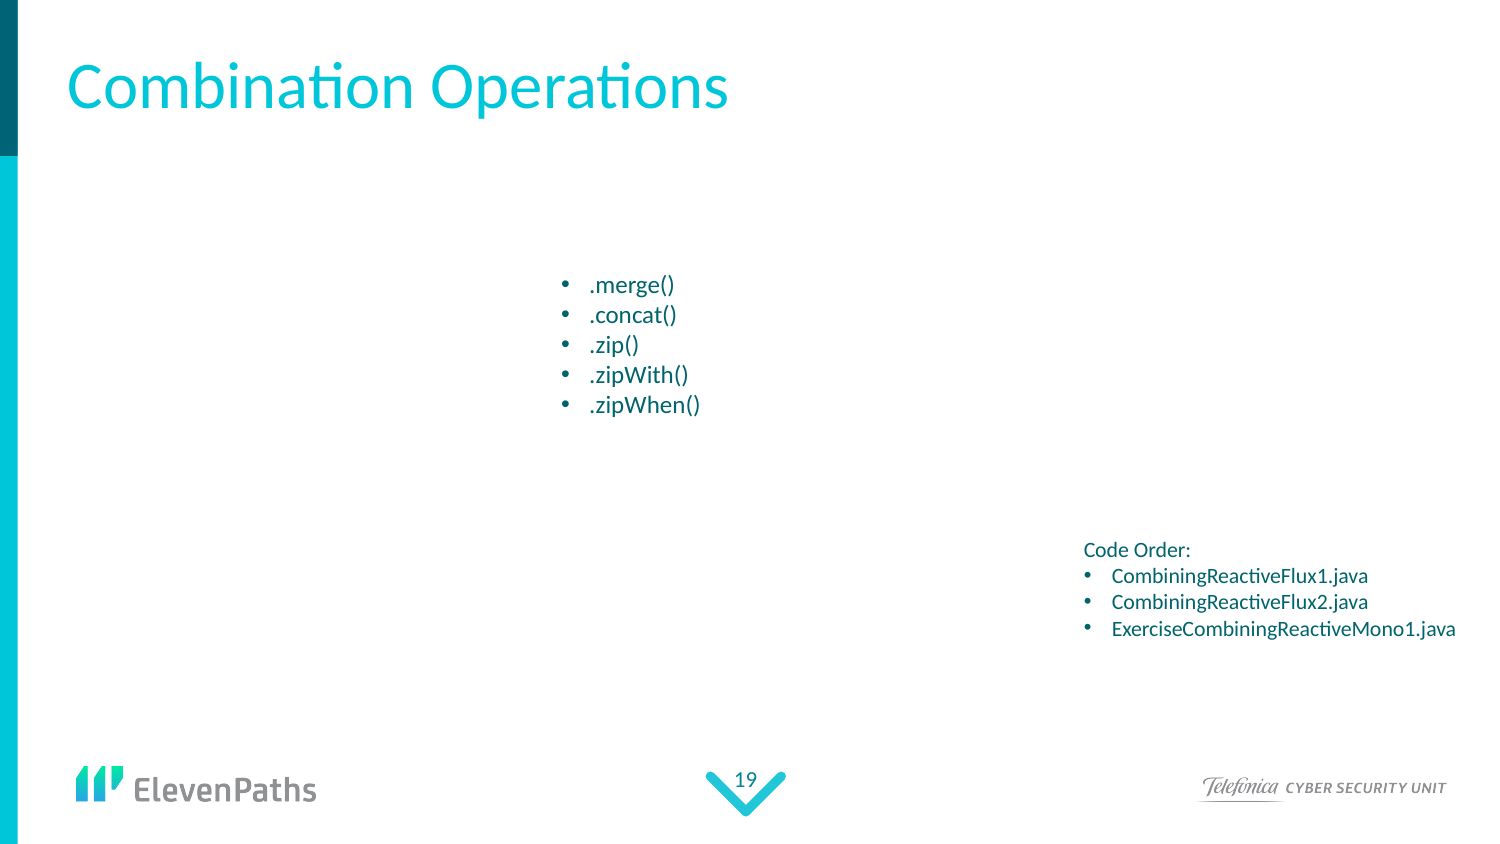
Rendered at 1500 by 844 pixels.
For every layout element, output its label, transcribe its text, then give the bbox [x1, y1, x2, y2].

text_box Code Order: CombiningReactiveFlux1.java CombiningReactiveFlux2.java ExerciseCombiningReactiveMono1.java [1068, 528, 1482, 648]
title Combination Operations [53, 43, 1347, 127]
text_box .merge() .concat() .zip() .zipWith() .zipWhen() [546, 261, 716, 427]
picture [1196, 777, 1447, 802]
picture [76, 766, 316, 802]
